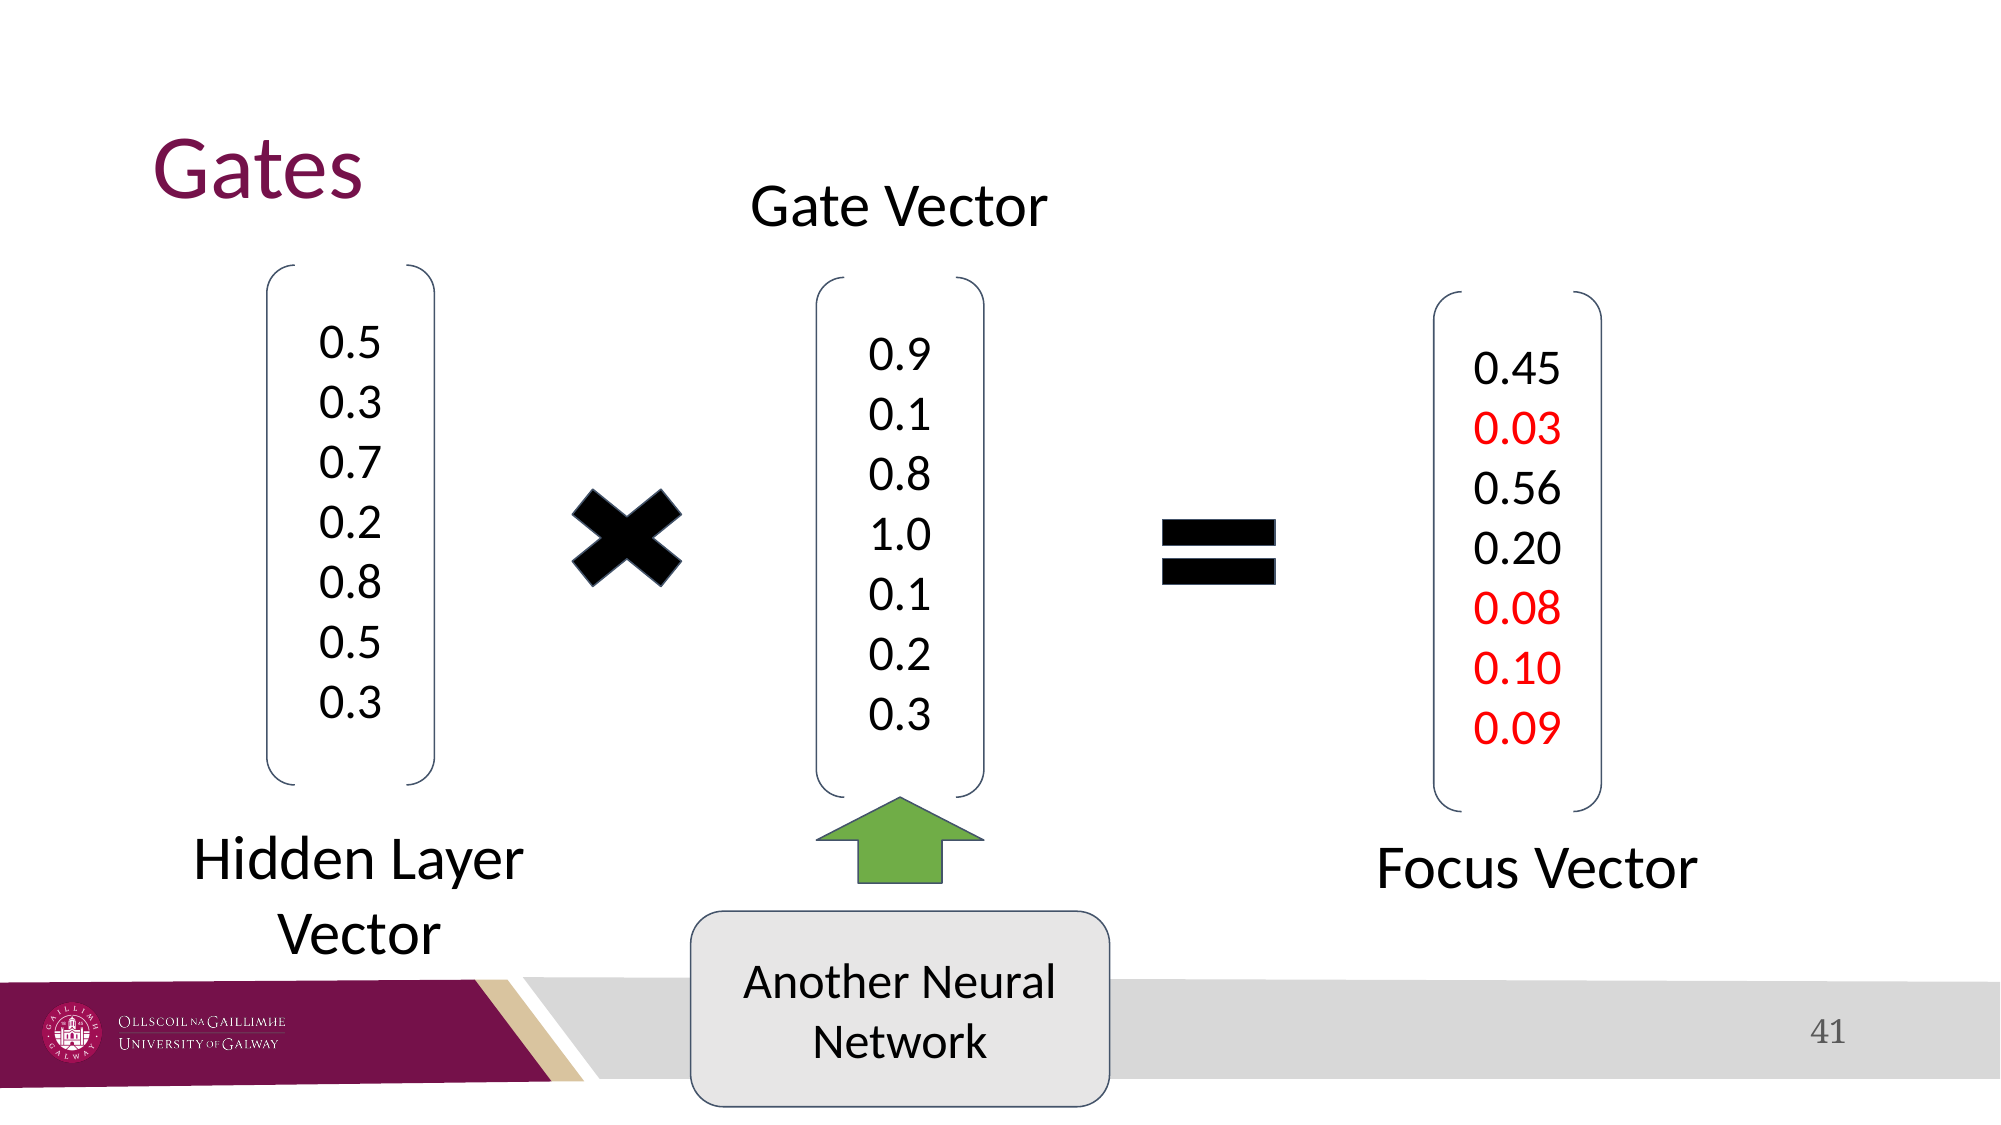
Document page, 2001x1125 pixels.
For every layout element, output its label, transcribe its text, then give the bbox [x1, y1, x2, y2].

text_box Focus Vector [1328, 811, 1748, 983]
text_box [572, 489, 682, 587]
text_box [1162, 558, 1275, 585]
title Gates [137, 59, 1863, 278]
text_box [816, 797, 984, 884]
text_box Gate Vector [690, 148, 1110, 253]
text_box 0.45 0.03 0.56 0.20 0.08 0.10 0.09 [1457, 319, 1578, 784]
text_box 0.9 0.1 0.8 1.0 0.1 0.2 0.3 [840, 305, 961, 770]
text_box [266, 265, 435, 785]
text_box [1433, 291, 1602, 811]
picture [42, 1002, 285, 1063]
text_box Another Neural Network [690, 911, 1110, 1107]
text_box Hidden Layer Vector [150, 802, 570, 973]
text_box [816, 277, 984, 798]
text_box [1162, 519, 1275, 546]
footer 41 [1187, 1002, 1863, 1063]
text_box 0.5 0.3 0.7 0.2 0.8 0.5 0.3 [290, 293, 411, 757]
